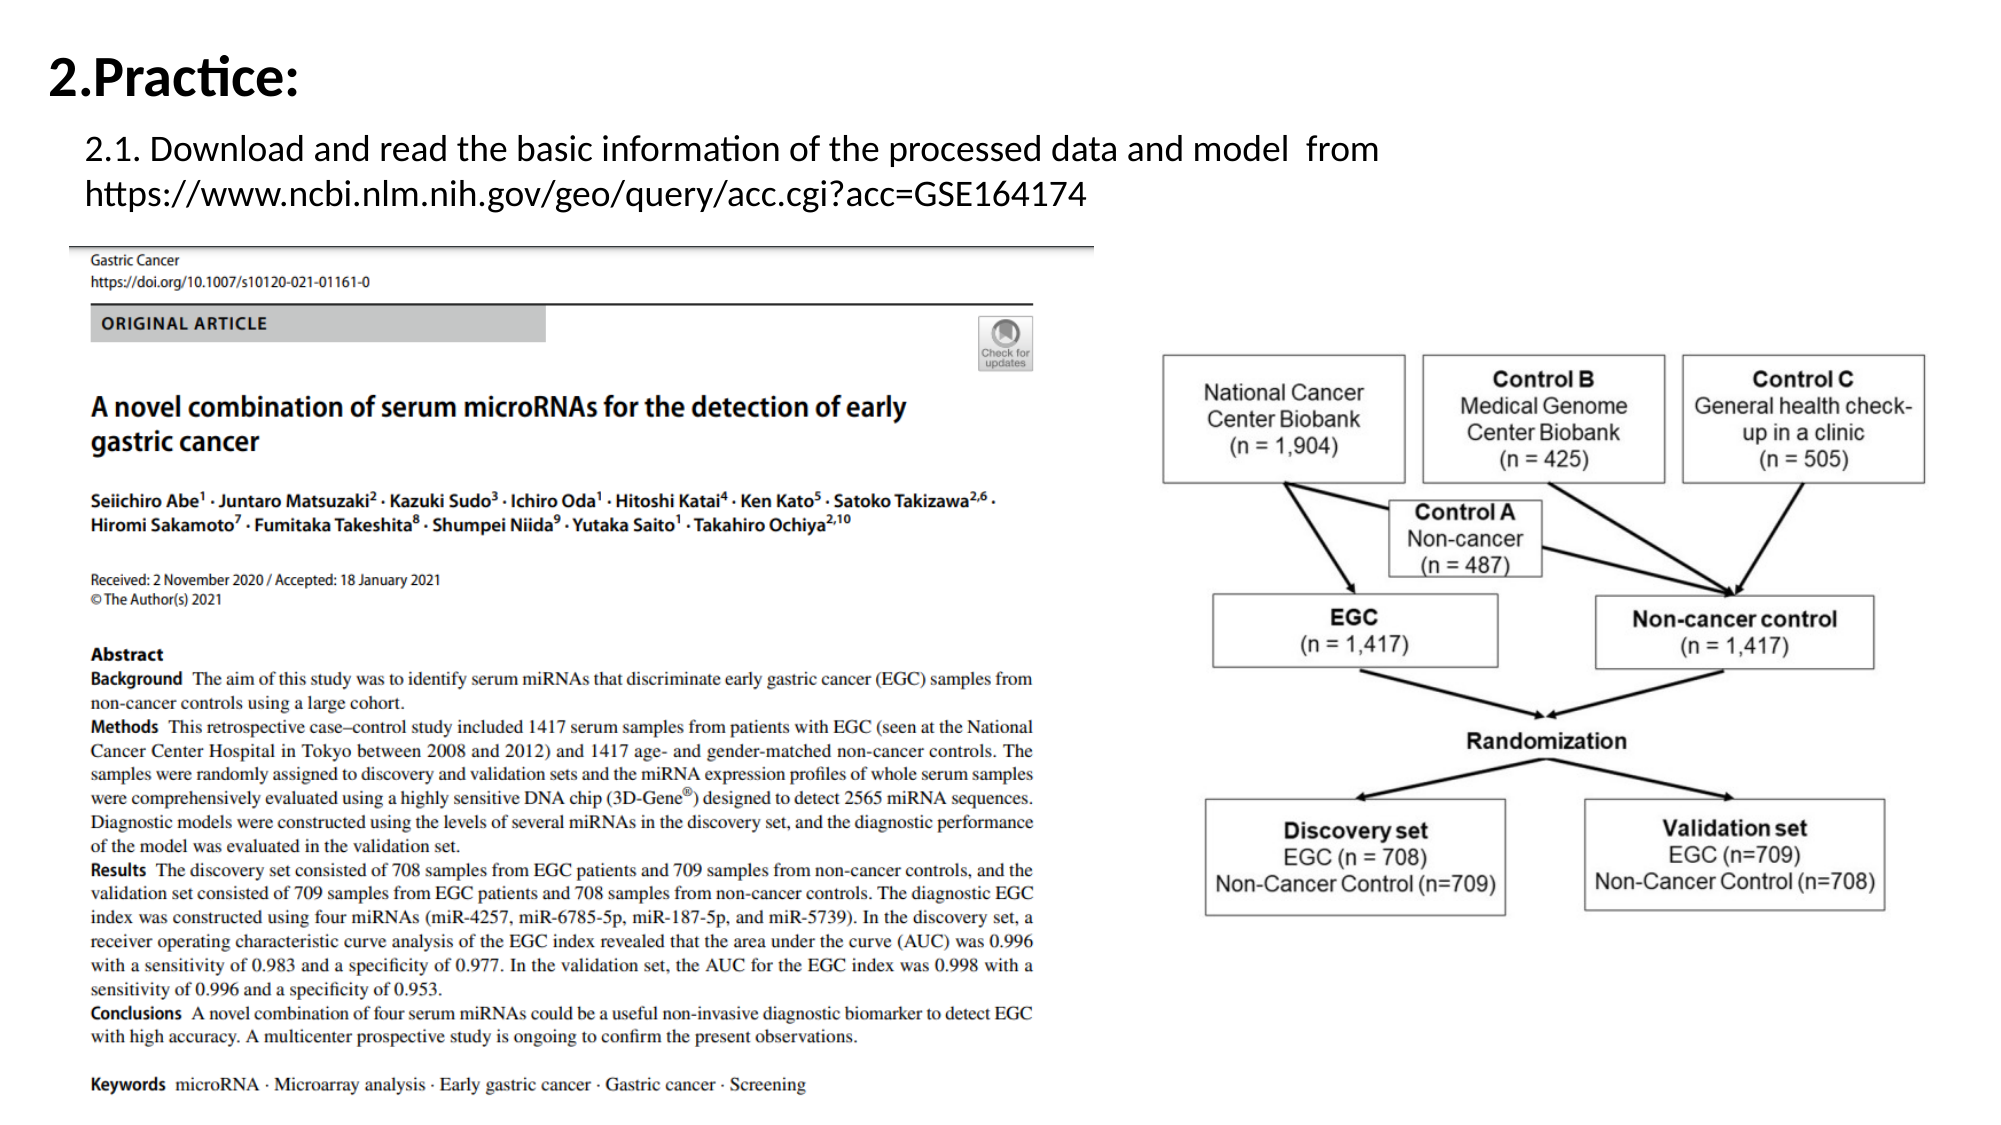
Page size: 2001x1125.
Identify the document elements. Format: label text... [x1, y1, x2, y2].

picture [1159, 350, 1930, 920]
text_box 2.1. Download and read the basic information of the processed data and model from https://www.ncbi.nlm.nih.gov/geo/query/acc.cgi?acc=GSE164174 [69, 116, 1728, 221]
text_box 2.Practice: [33, 30, 680, 116]
picture [69, 246, 1094, 1110]
